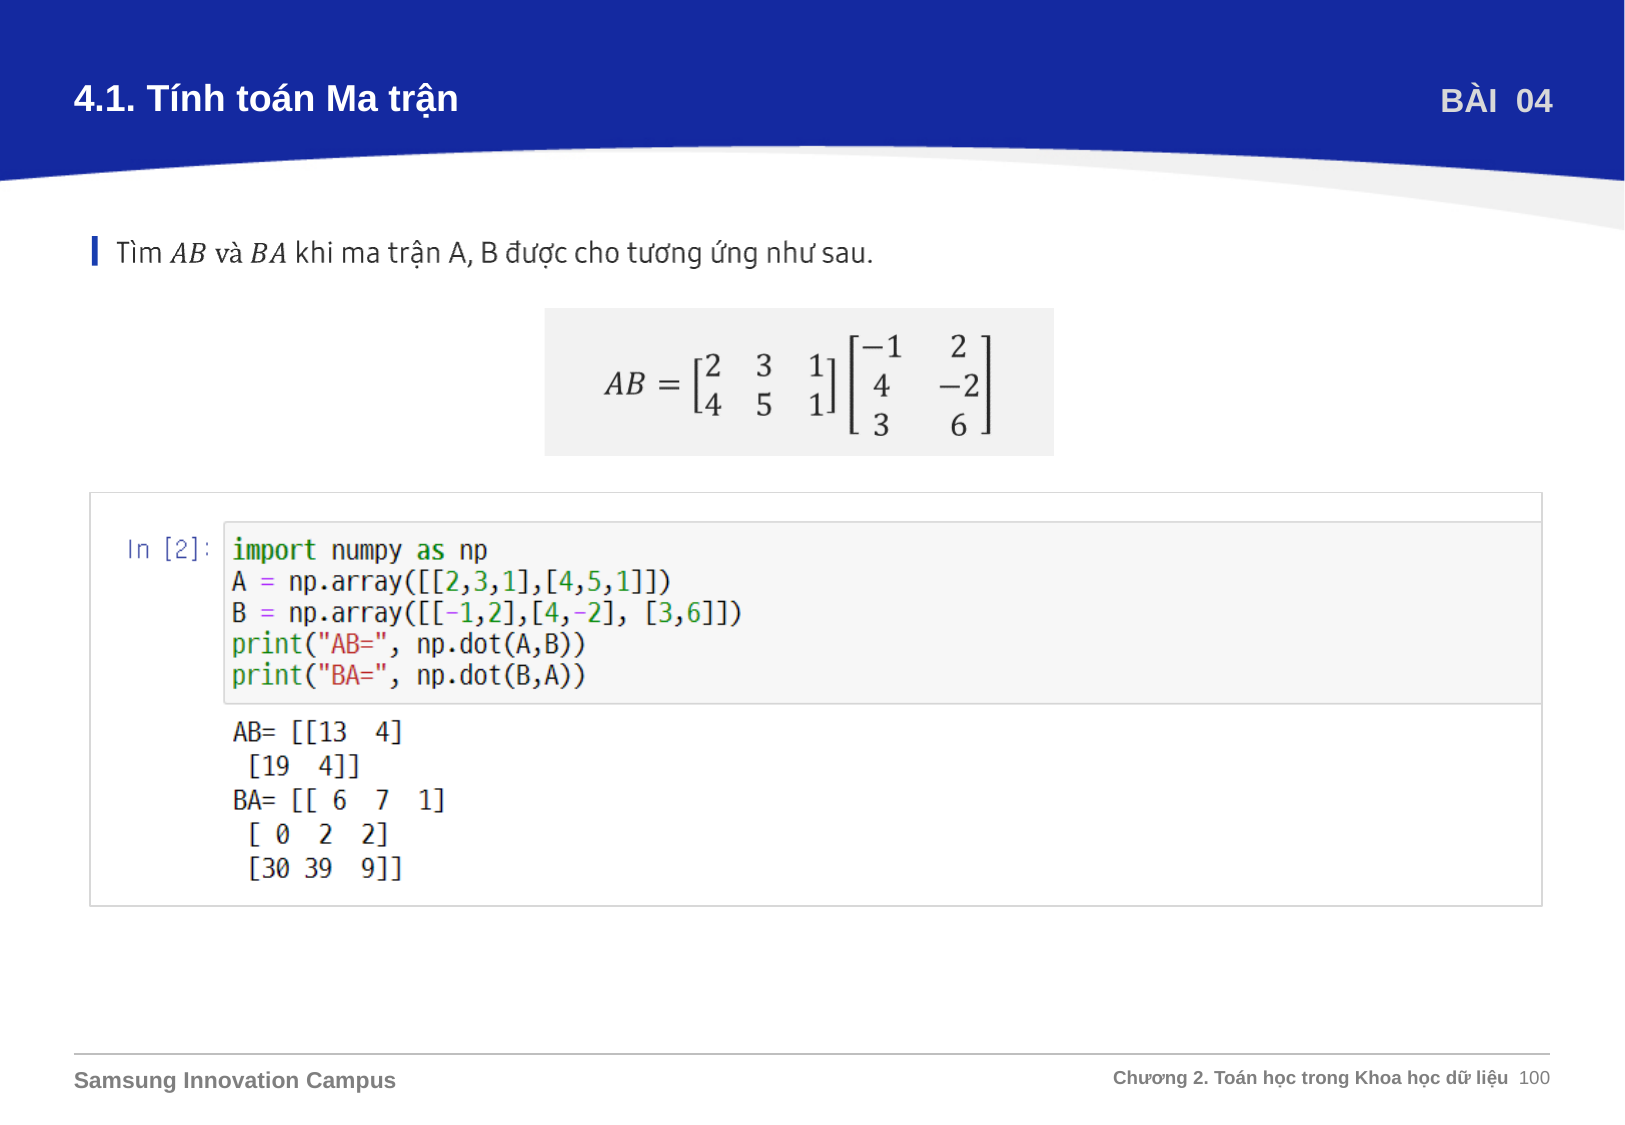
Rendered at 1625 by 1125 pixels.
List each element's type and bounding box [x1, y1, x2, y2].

picture [0, 0, 1625, 1125]
text_box [544, 308, 1054, 456]
text_box [73, 73, 1554, 120]
text_box [91, 234, 1533, 271]
